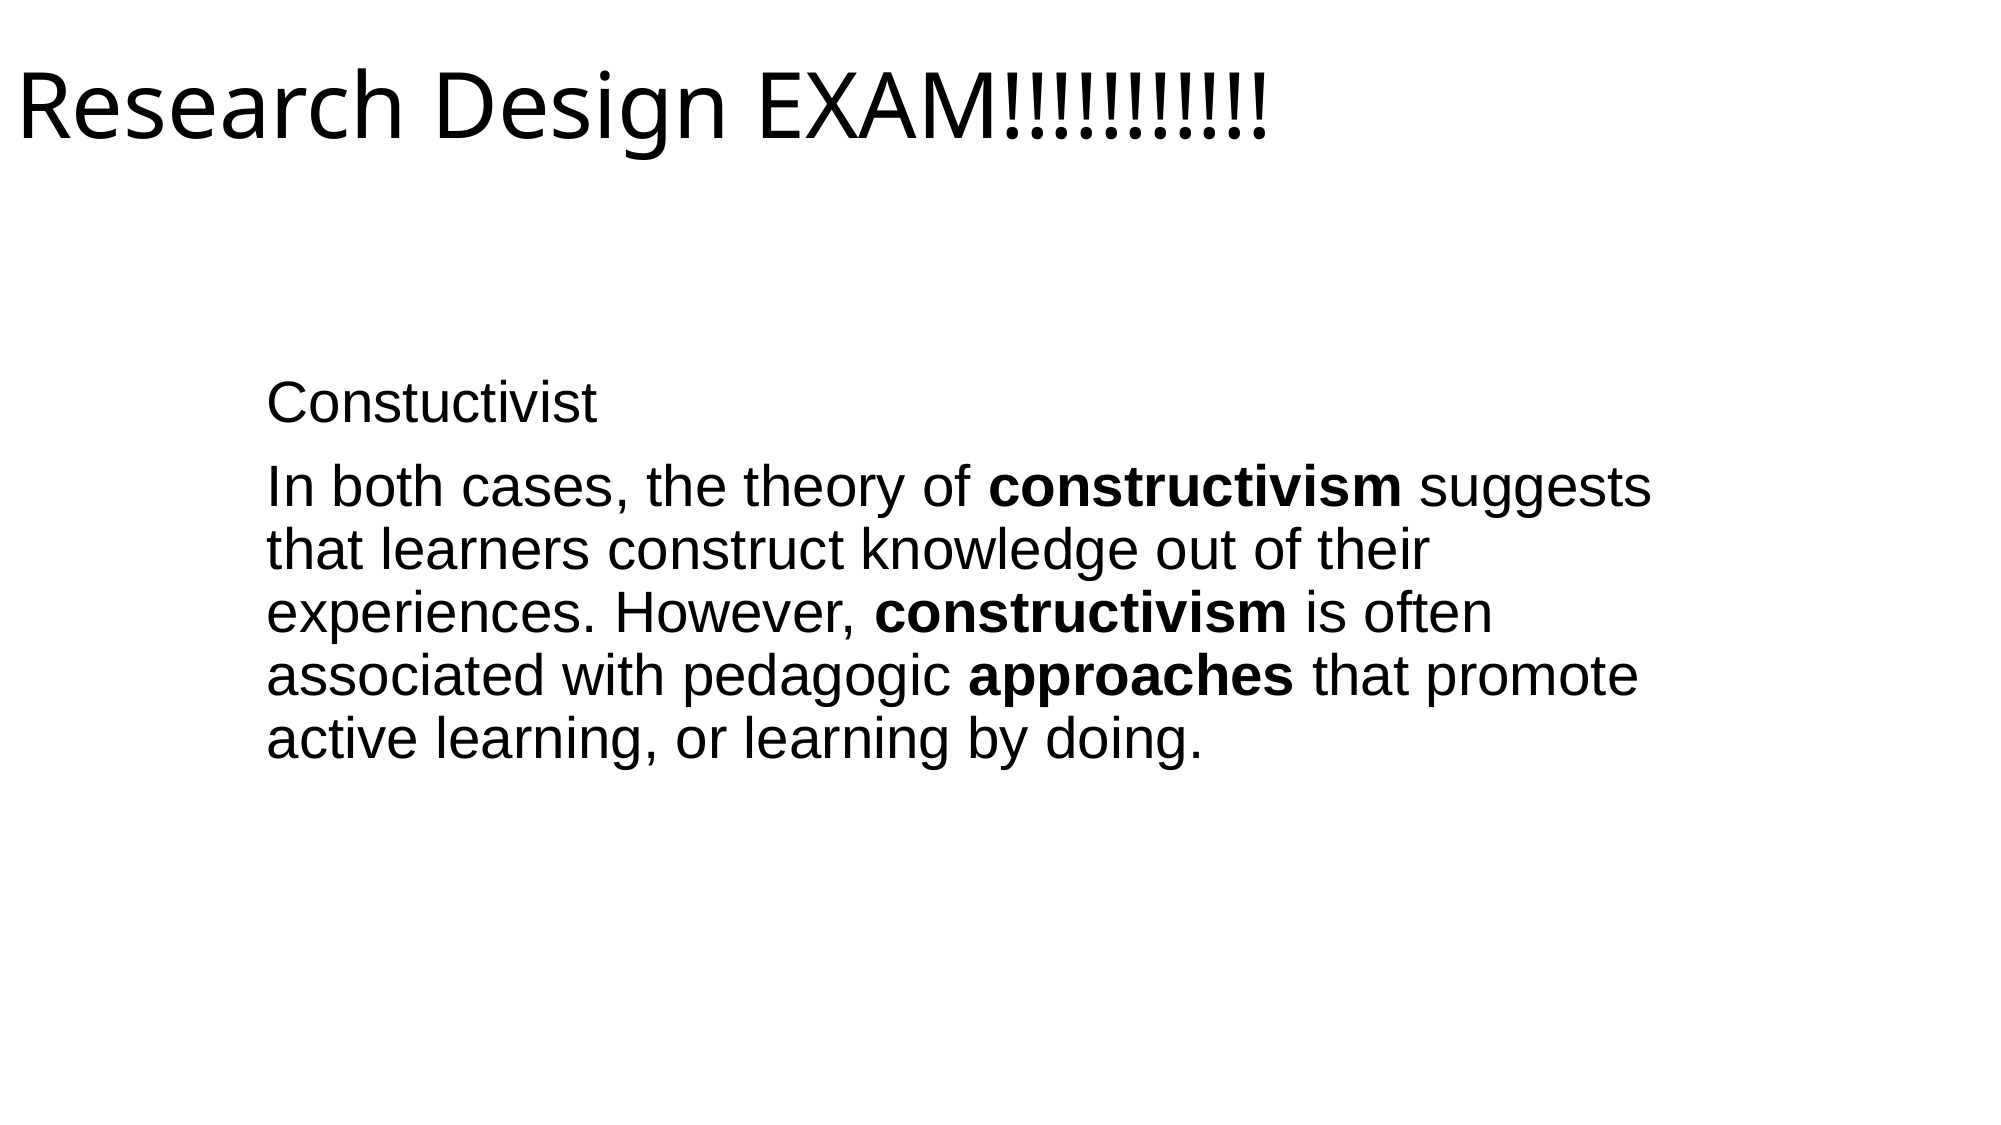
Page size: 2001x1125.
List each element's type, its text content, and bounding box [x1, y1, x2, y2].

title Research Design EXAM!!!!!!!!!!! [0, 0, 1482, 218]
list Constuctivist In both cases, the theory of constructivism suggests that learners construct knowledge out of their experiences. However, constructivism is often associated with pedagogic approaches that promote active learning, or learning by doing. [251, 364, 1712, 1067]
